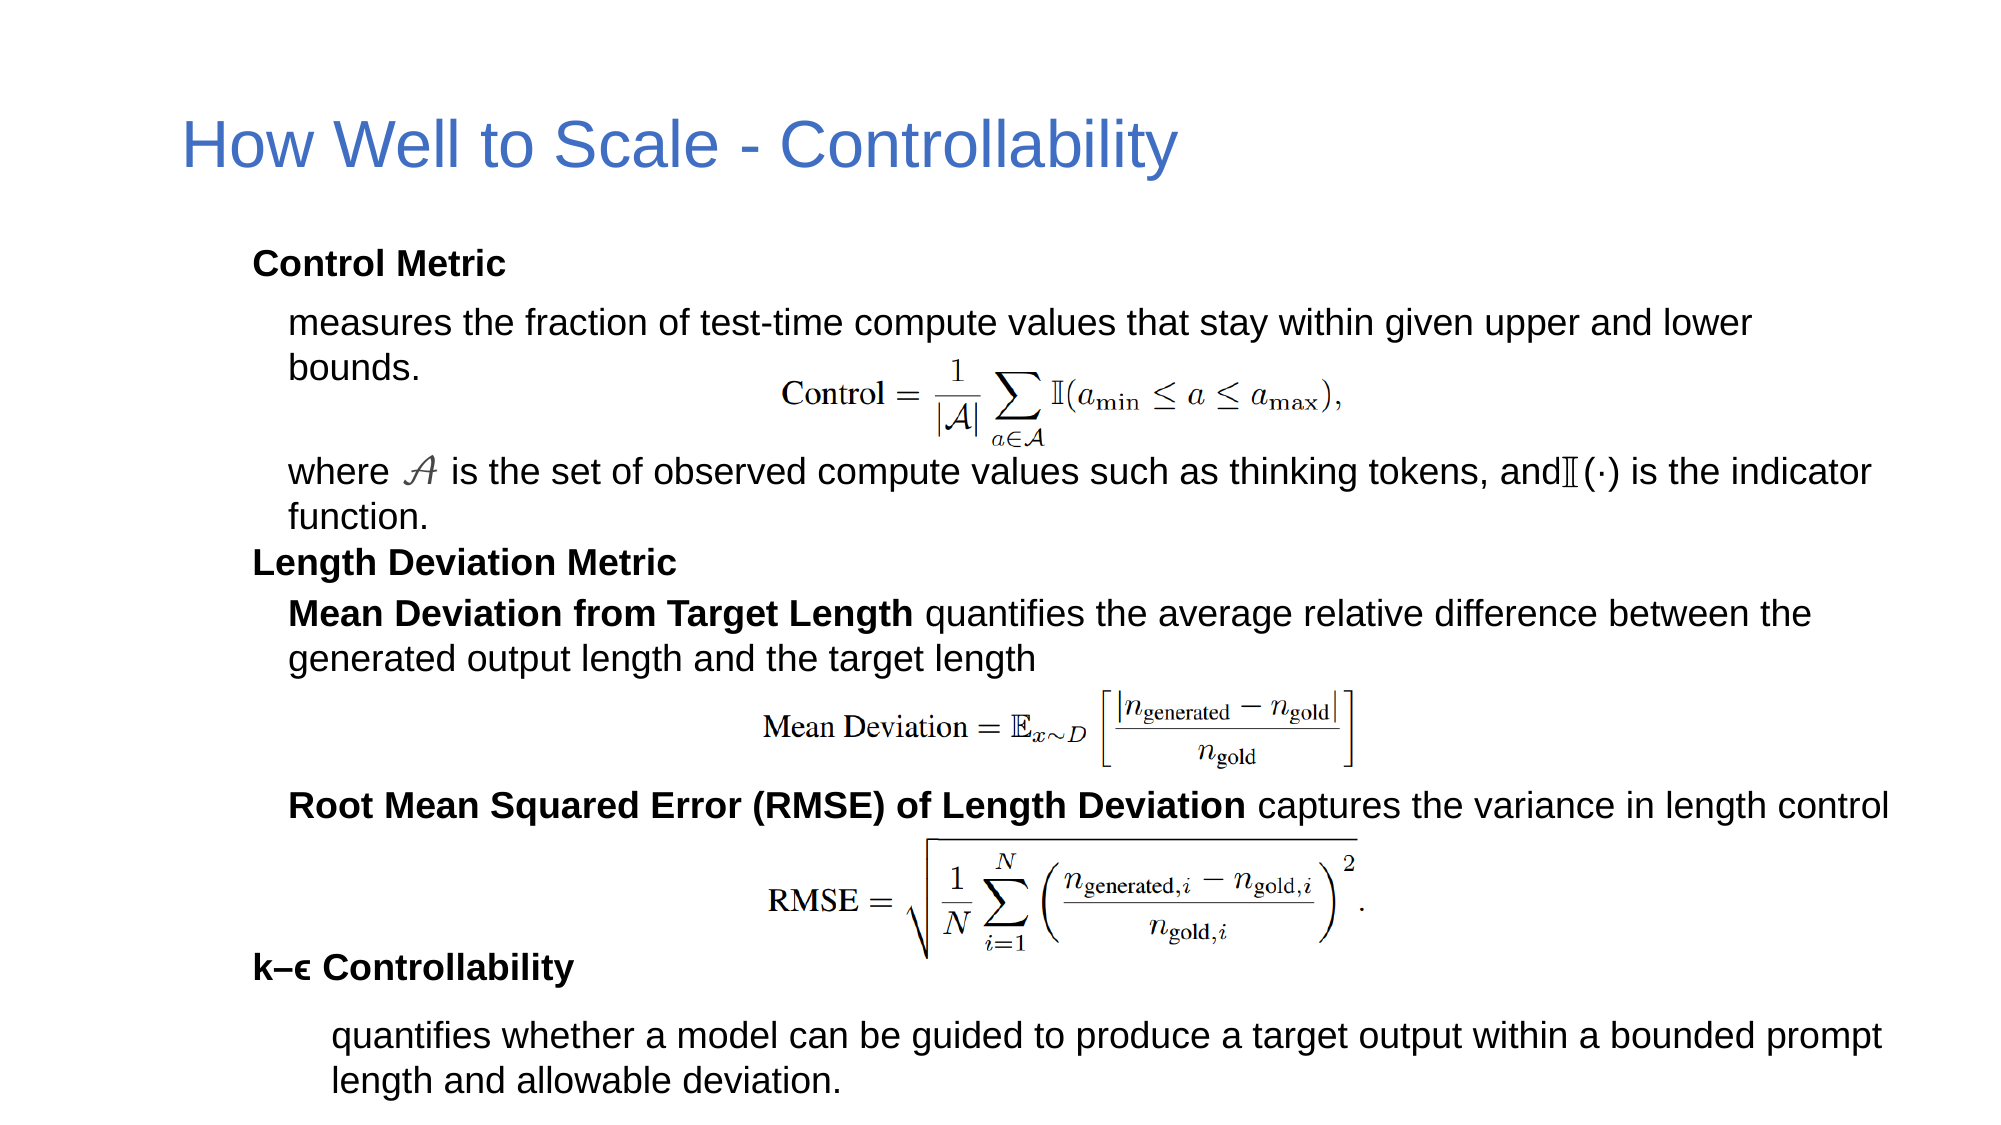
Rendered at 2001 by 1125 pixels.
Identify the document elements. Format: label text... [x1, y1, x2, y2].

text_box Root Mean Squared Error (RMSE) of Length Deviation captures the variance in length control [273, 773, 1911, 834]
picture [753, 836, 1369, 964]
text_box measures the fraction of test-time compute values that stay within given upper and lower bounds. [273, 290, 1911, 396]
picture [759, 351, 1351, 454]
text_box where 𝒜 is the set of observed compute values such as thinking tokens, and (·) is the indicator function. [273, 439, 1949, 545]
text_box How Well to Scale - Controllability [166, 93, 1195, 189]
picture [1558, 452, 1581, 492]
text_box quantifies whether a model can be guided to produce a target output within a bounded prompt length and allowable deviation. [316, 1003, 1911, 1109]
picture [759, 685, 1363, 772]
text_box Mean Deviation from Target Length quantifies the average relative difference between the generated output length and the target length [273, 581, 1949, 686]
text_box Control Metric [237, 231, 556, 291]
text_box Length Deviation Metric [237, 530, 845, 591]
text_box k–ϵ Controllability [237, 935, 1238, 996]
